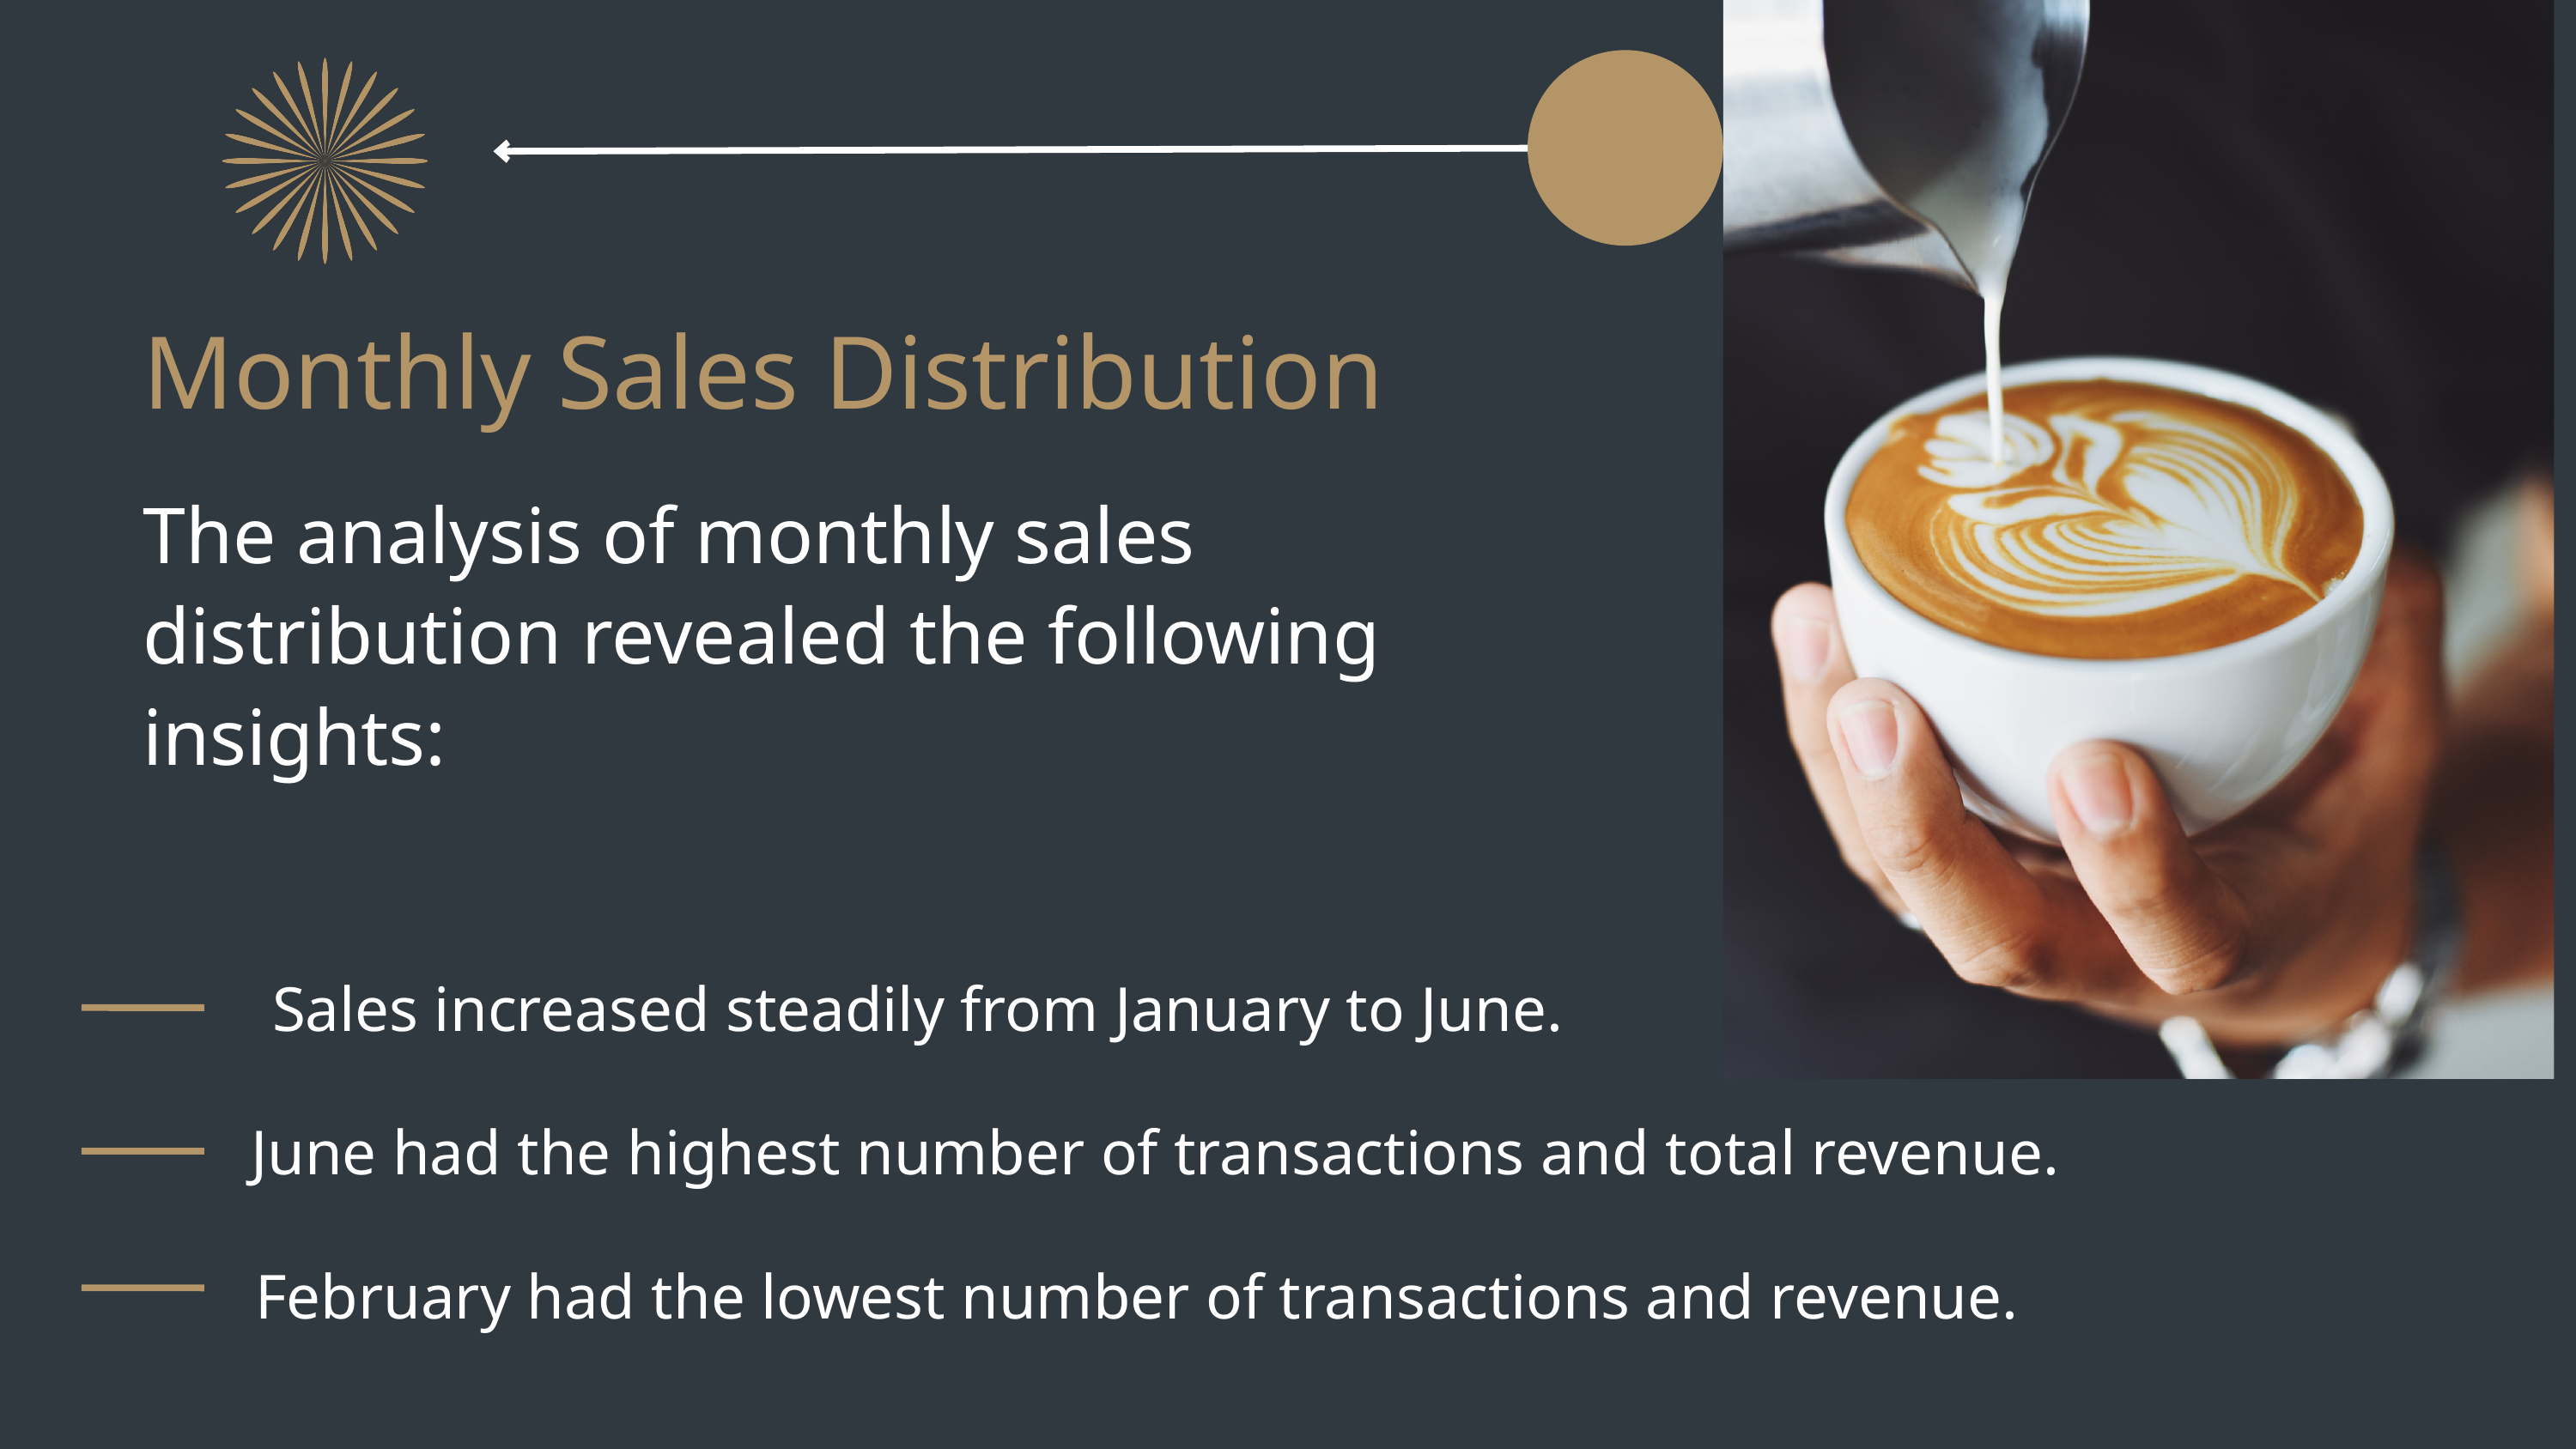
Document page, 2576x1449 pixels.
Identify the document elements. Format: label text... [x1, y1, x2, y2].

text_box [222, 58, 428, 264]
text_box June had the highest number of transactions and total revenue. [163, 1101, 2133, 1188]
text_box February had the lowest number of transactions and revenue. [144, 1246, 2114, 1331]
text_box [1527, 50, 1724, 246]
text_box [1722, 0, 2555, 1080]
text_box Sales increased steadily from January to June. [222, 958, 1599, 1044]
text_box The analysis of monthly sales distribution revealed the following insights: [143, 478, 1569, 852]
text_box Monthly Sales Distribution [143, 336, 1432, 430]
